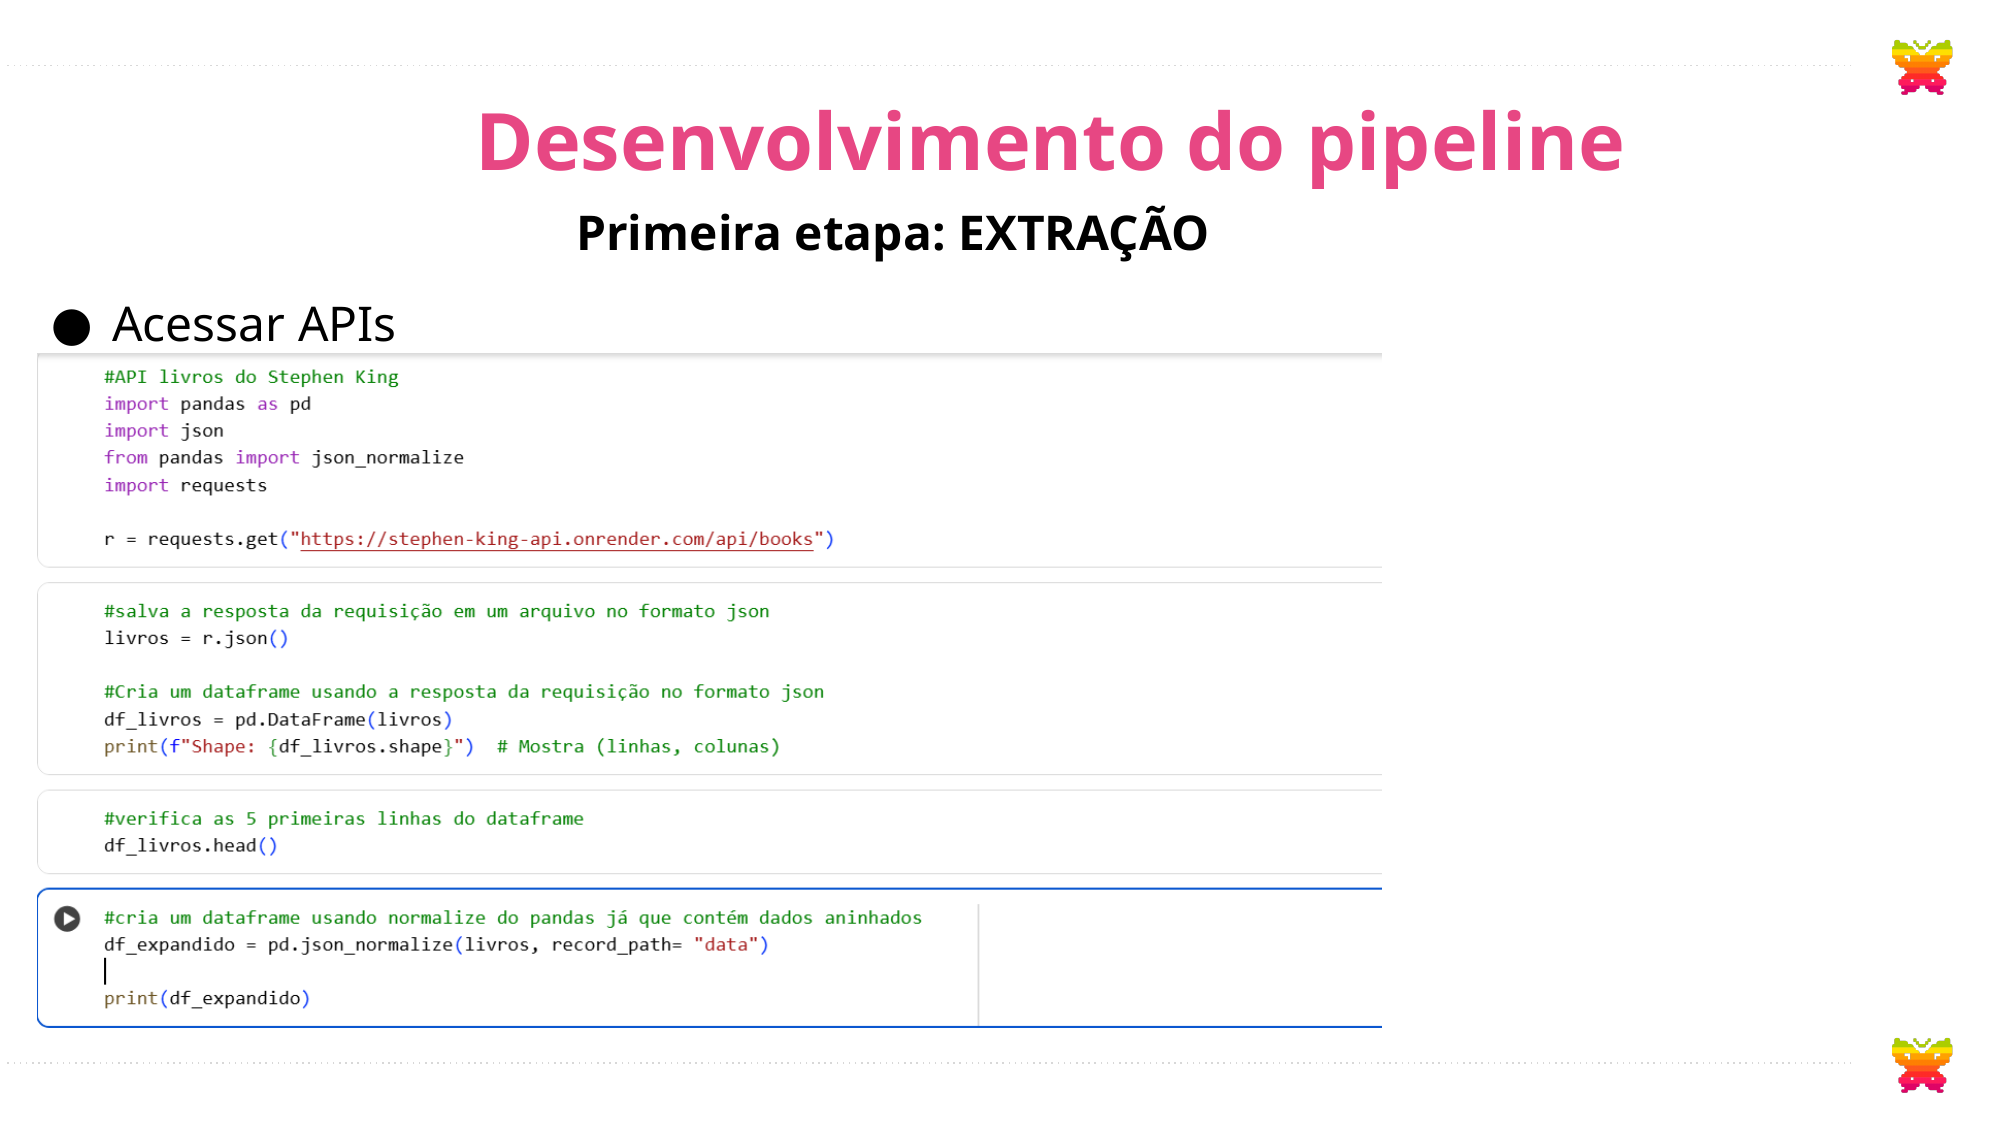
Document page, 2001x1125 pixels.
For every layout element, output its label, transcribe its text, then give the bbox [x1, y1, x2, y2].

list Primeira etapa: EXTRAÇÃO Acessar APIs [37, 193, 1675, 832]
title Desenvolvimento do pipeline [98, 76, 1928, 288]
picture [36, 352, 1383, 1029]
picture [1892, 36, 1956, 95]
picture [1892, 1034, 1956, 1093]
